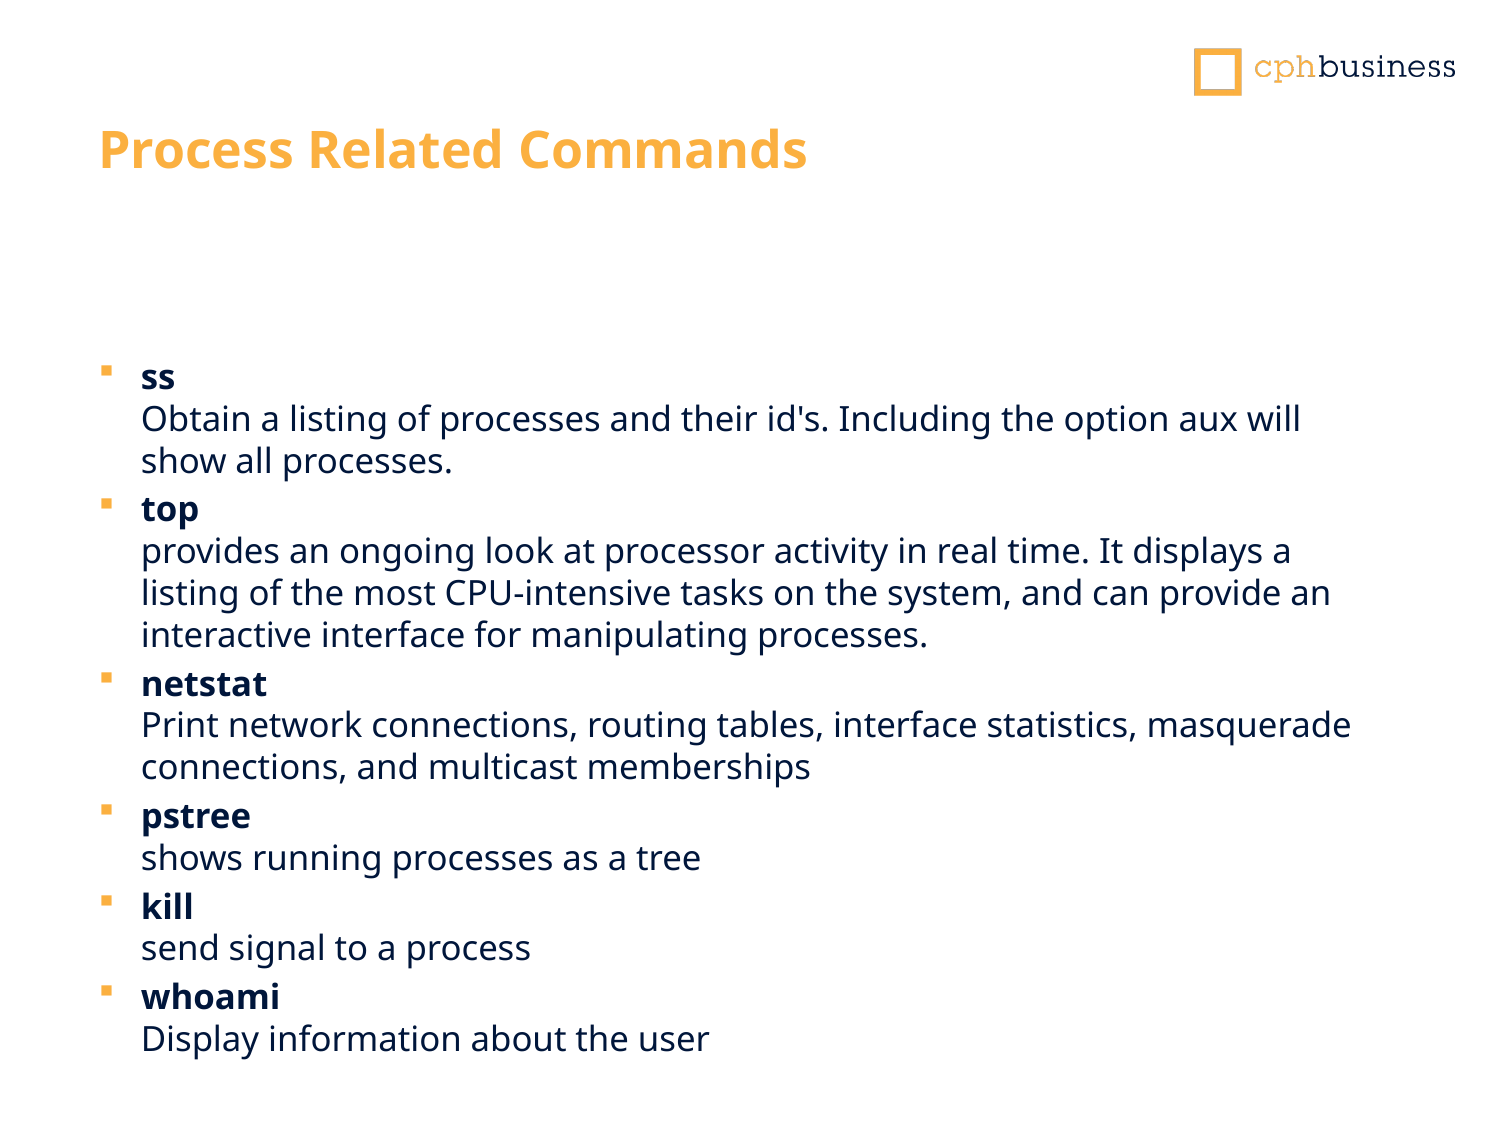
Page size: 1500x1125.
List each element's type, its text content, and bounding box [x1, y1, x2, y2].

picture [1147, 1, 1500, 143]
list ss Obtain a listing of processes and their id's. Including the option aux will show all processes. top provides an ongoing look at processor activity in real time. It displays a listing of the most CPU-intensive tasks on the system, and can provide an interactive interface for manipulating processes. netstat Print network connections, routing tables, interface statistics, masquerade connections, and multicast memberships pstree shows running processes as a tree kill send signal to a process whoami Display information about the user [83, 347, 1411, 1071]
list Process Related Commands [83, 109, 1411, 298]
